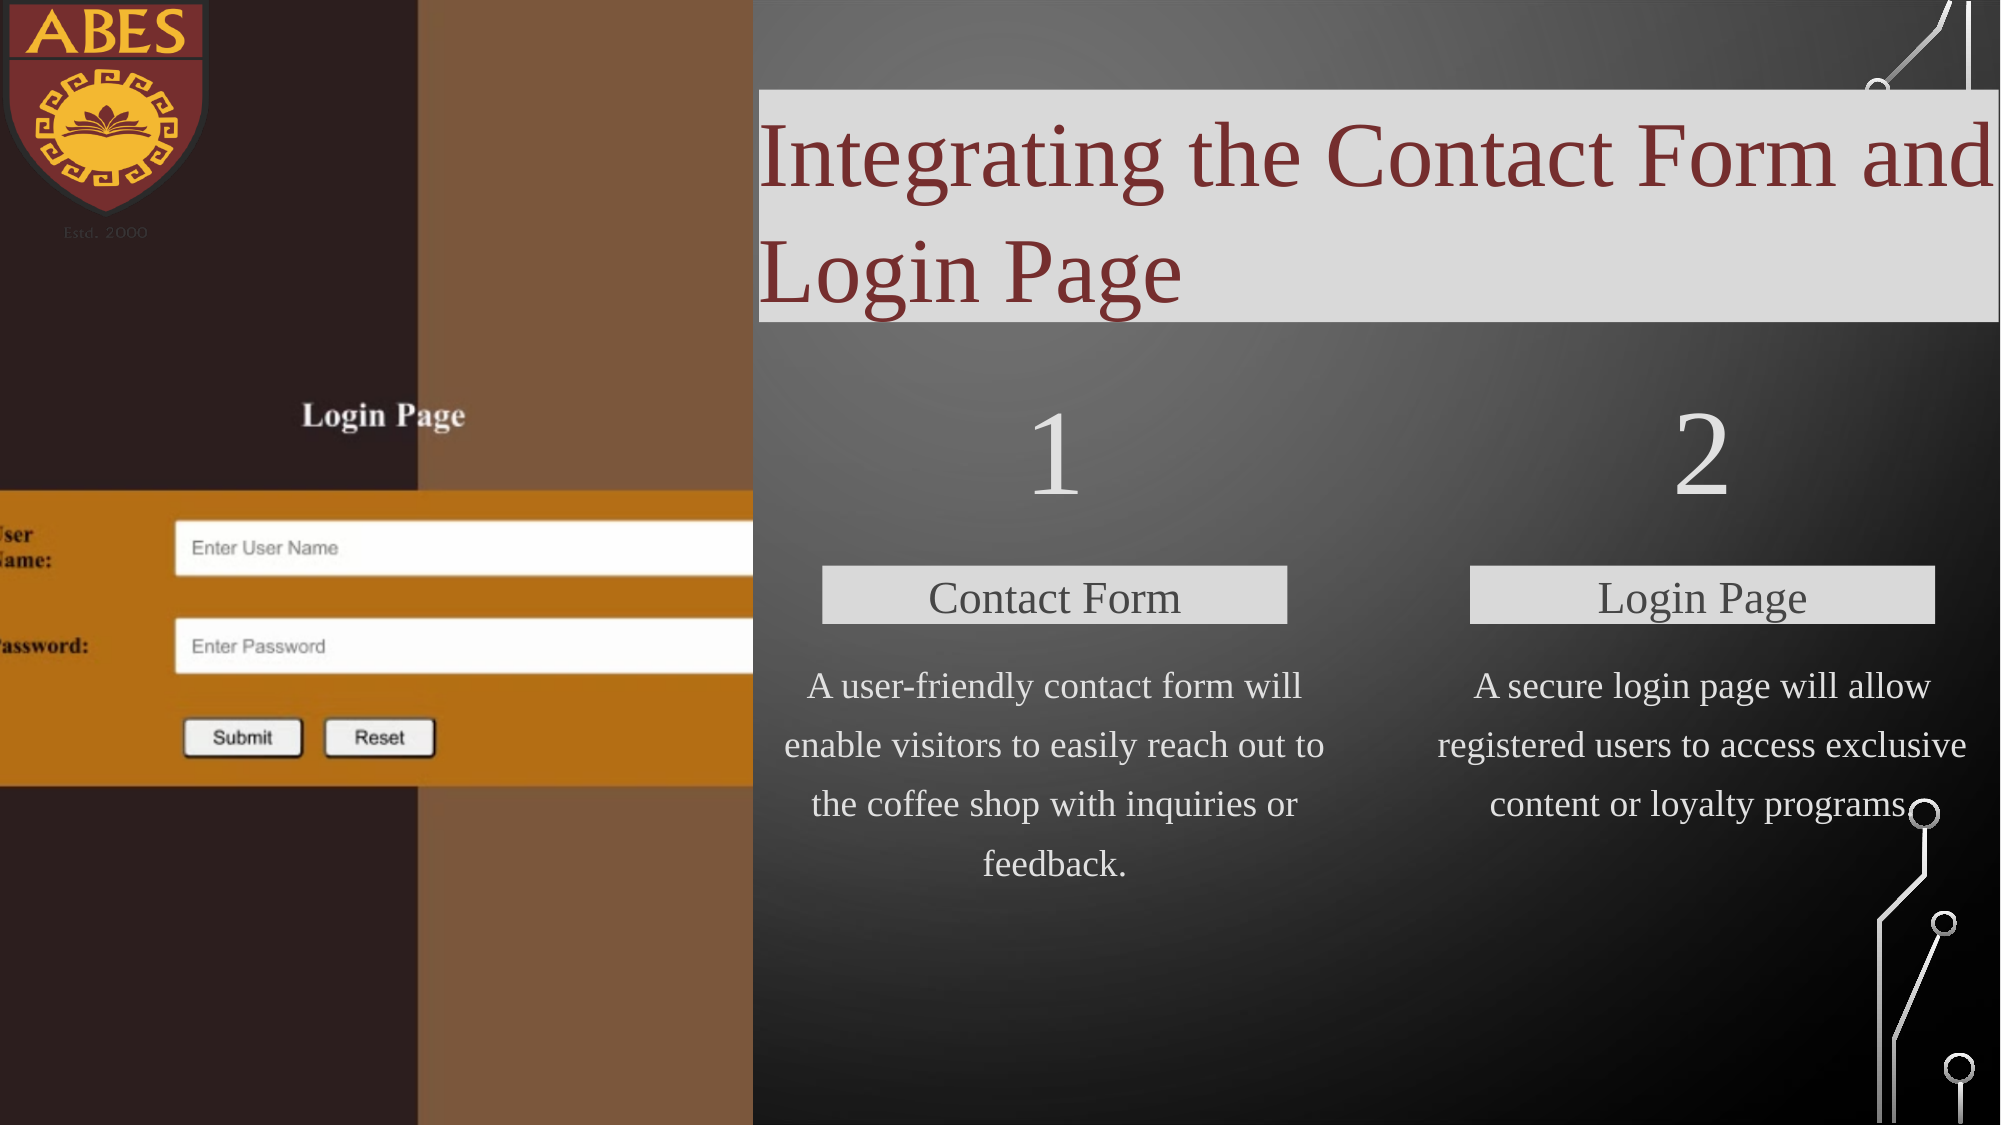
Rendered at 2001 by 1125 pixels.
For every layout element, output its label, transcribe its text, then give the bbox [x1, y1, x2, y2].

text_box A secure login page will allow registered users to access exclusive content or loyalty programs. [1406, 646, 1999, 885]
text_box Integrating the Contact Form and Login Page [759, 89, 1999, 323]
text_box A user-friendly contact form will enable visitors to easily reach out to the coffee shop with inquiries or feedback. [759, 646, 1351, 885]
text_box Login Page [1470, 565, 1936, 624]
picture [0, 0, 753, 1125]
text_box 2 [1406, 396, 1999, 520]
text_box Contact Form [822, 565, 1288, 624]
text_box 1 [759, 396, 1351, 520]
